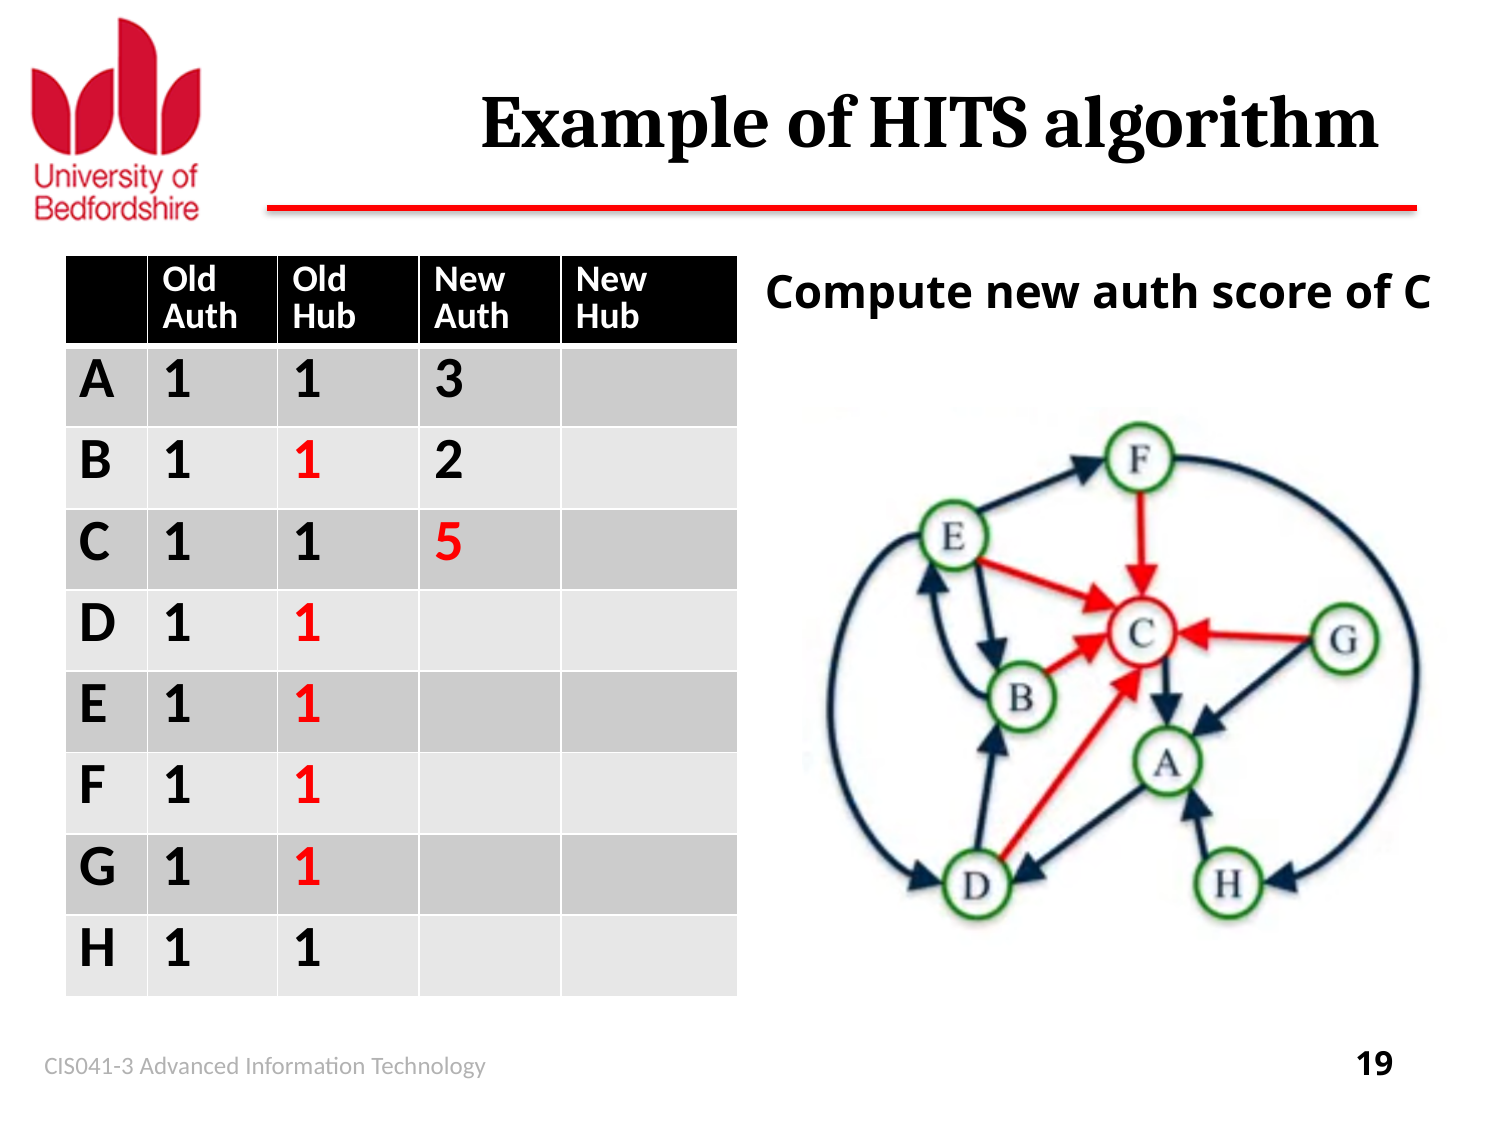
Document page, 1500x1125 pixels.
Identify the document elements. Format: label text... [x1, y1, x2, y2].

table_cell 1 [148, 835, 277, 914]
table_cell [562, 916, 737, 996]
table_cell [420, 672, 560, 752]
table_cell [562, 753, 737, 833]
table_cell 1 [148, 591, 277, 670]
table_header Old Hub [278, 256, 418, 343]
table_cell E [66, 672, 147, 752]
table_cell 2 [420, 428, 560, 508]
table_cell [420, 835, 560, 914]
table_cell 1 [278, 349, 418, 426]
table_cell 1 [278, 835, 418, 914]
table_cell D [66, 591, 147, 670]
table_header Old Auth [148, 256, 277, 343]
table_cell [562, 591, 737, 670]
table_cell [562, 510, 737, 589]
table_cell 1 [278, 916, 418, 996]
table_cell 1 [278, 591, 418, 670]
table_cell A [66, 349, 147, 426]
table_cell B [66, 428, 147, 508]
table_cell 1 [148, 428, 277, 508]
picture [0, 0, 237, 236]
table_cell 1 [148, 349, 277, 426]
table_header [66, 256, 147, 343]
table_cell [420, 753, 560, 833]
table_cell [562, 349, 737, 426]
table_cell 1 [278, 672, 418, 752]
table_cell [562, 835, 737, 914]
table_cell 3 [420, 349, 560, 426]
table_cell 1 [148, 510, 277, 589]
table_cell H [66, 916, 147, 996]
table_cell 5 [420, 510, 560, 589]
table_cell 1 [148, 672, 277, 752]
table_cell C [66, 510, 147, 589]
table_cell G [66, 835, 147, 914]
table_cell [420, 591, 560, 670]
title Example of HITS algorithm [262, 61, 1413, 174]
table_cell 1 [278, 753, 418, 833]
picture [801, 407, 1449, 952]
table_cell 1 [148, 916, 277, 996]
table_cell [562, 428, 737, 508]
text_box Compute new auth score of C [749, 255, 1500, 326]
table_cell [562, 672, 737, 752]
table_cell 1 [148, 753, 277, 833]
footer CIS041-3 Advanced Information Technology [29, 1035, 514, 1095]
table_cell [420, 916, 560, 996]
table_header New Auth [420, 256, 560, 343]
table_cell 1 [278, 428, 418, 508]
table_header New Hub [562, 256, 737, 343]
table_cell 1 [278, 510, 418, 589]
table_cell F [66, 753, 147, 833]
